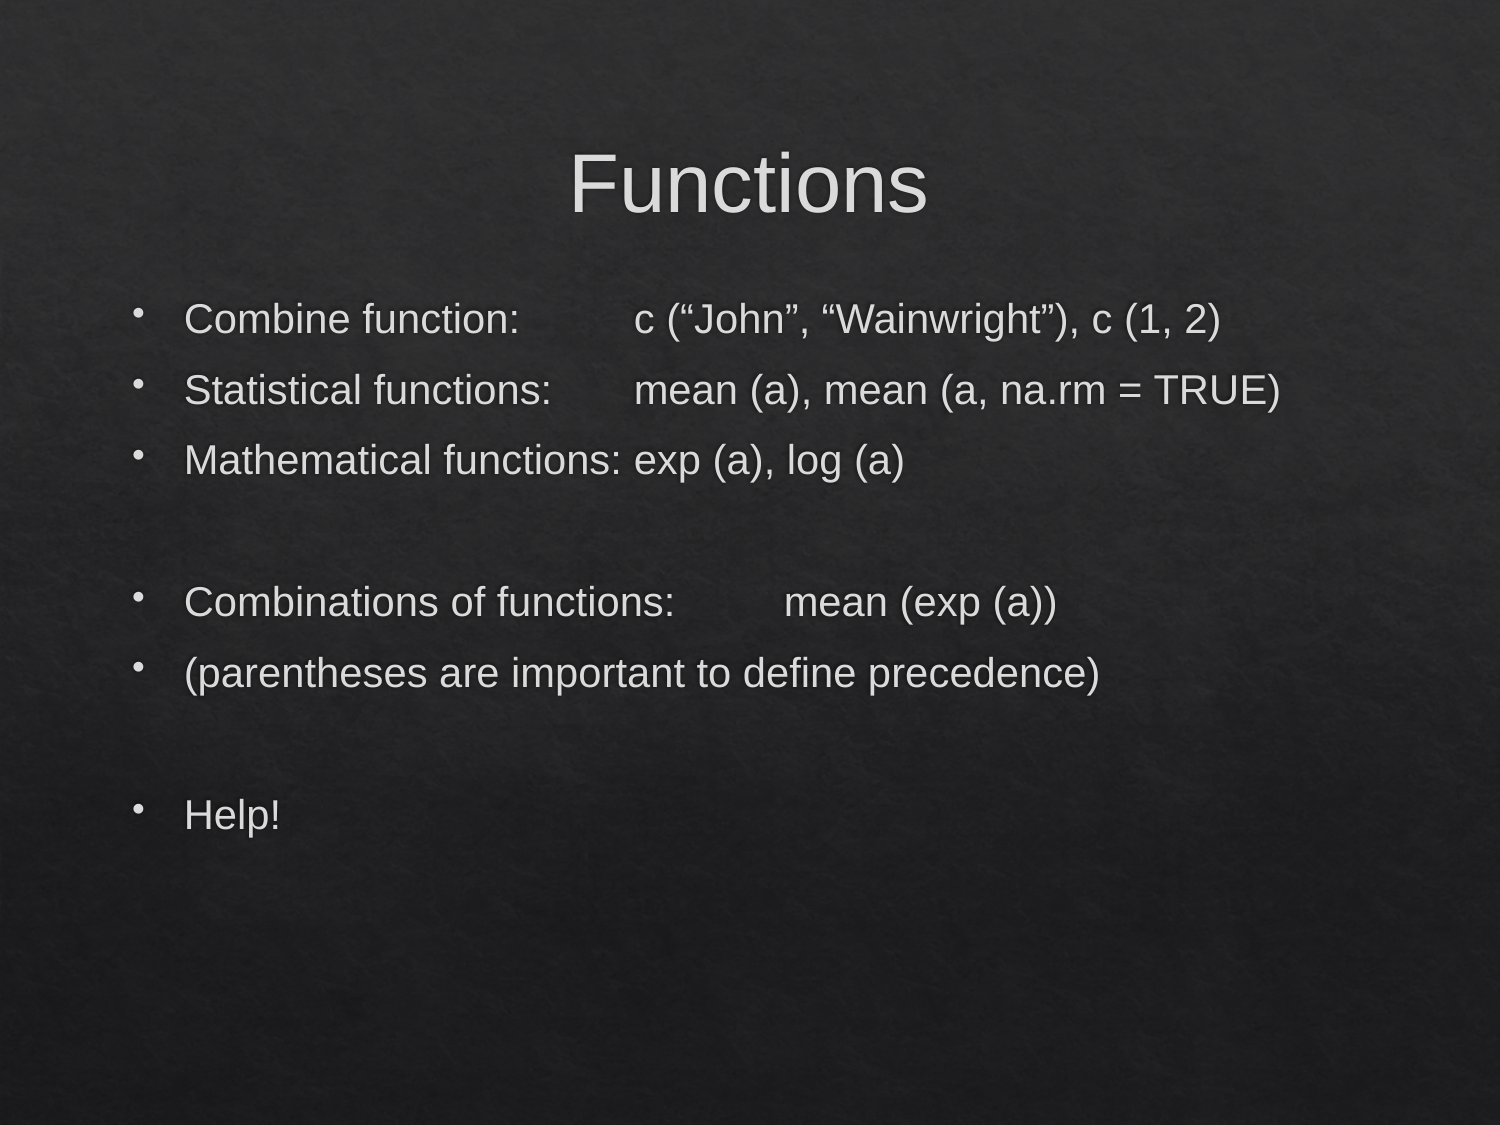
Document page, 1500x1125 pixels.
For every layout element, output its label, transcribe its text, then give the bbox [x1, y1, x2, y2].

title Functions [112, 99, 1387, 260]
list Combine function: c (“John”, “Wainwright”), c (1, 2) Statistical functions: mean (a), mean (a, na.rm = TRUE) Mathematical functions: exp (a), log (a) Combinations of functions: mean (exp (a)) (parentheses are important to define precedence) Help! [112, 284, 1387, 950]
